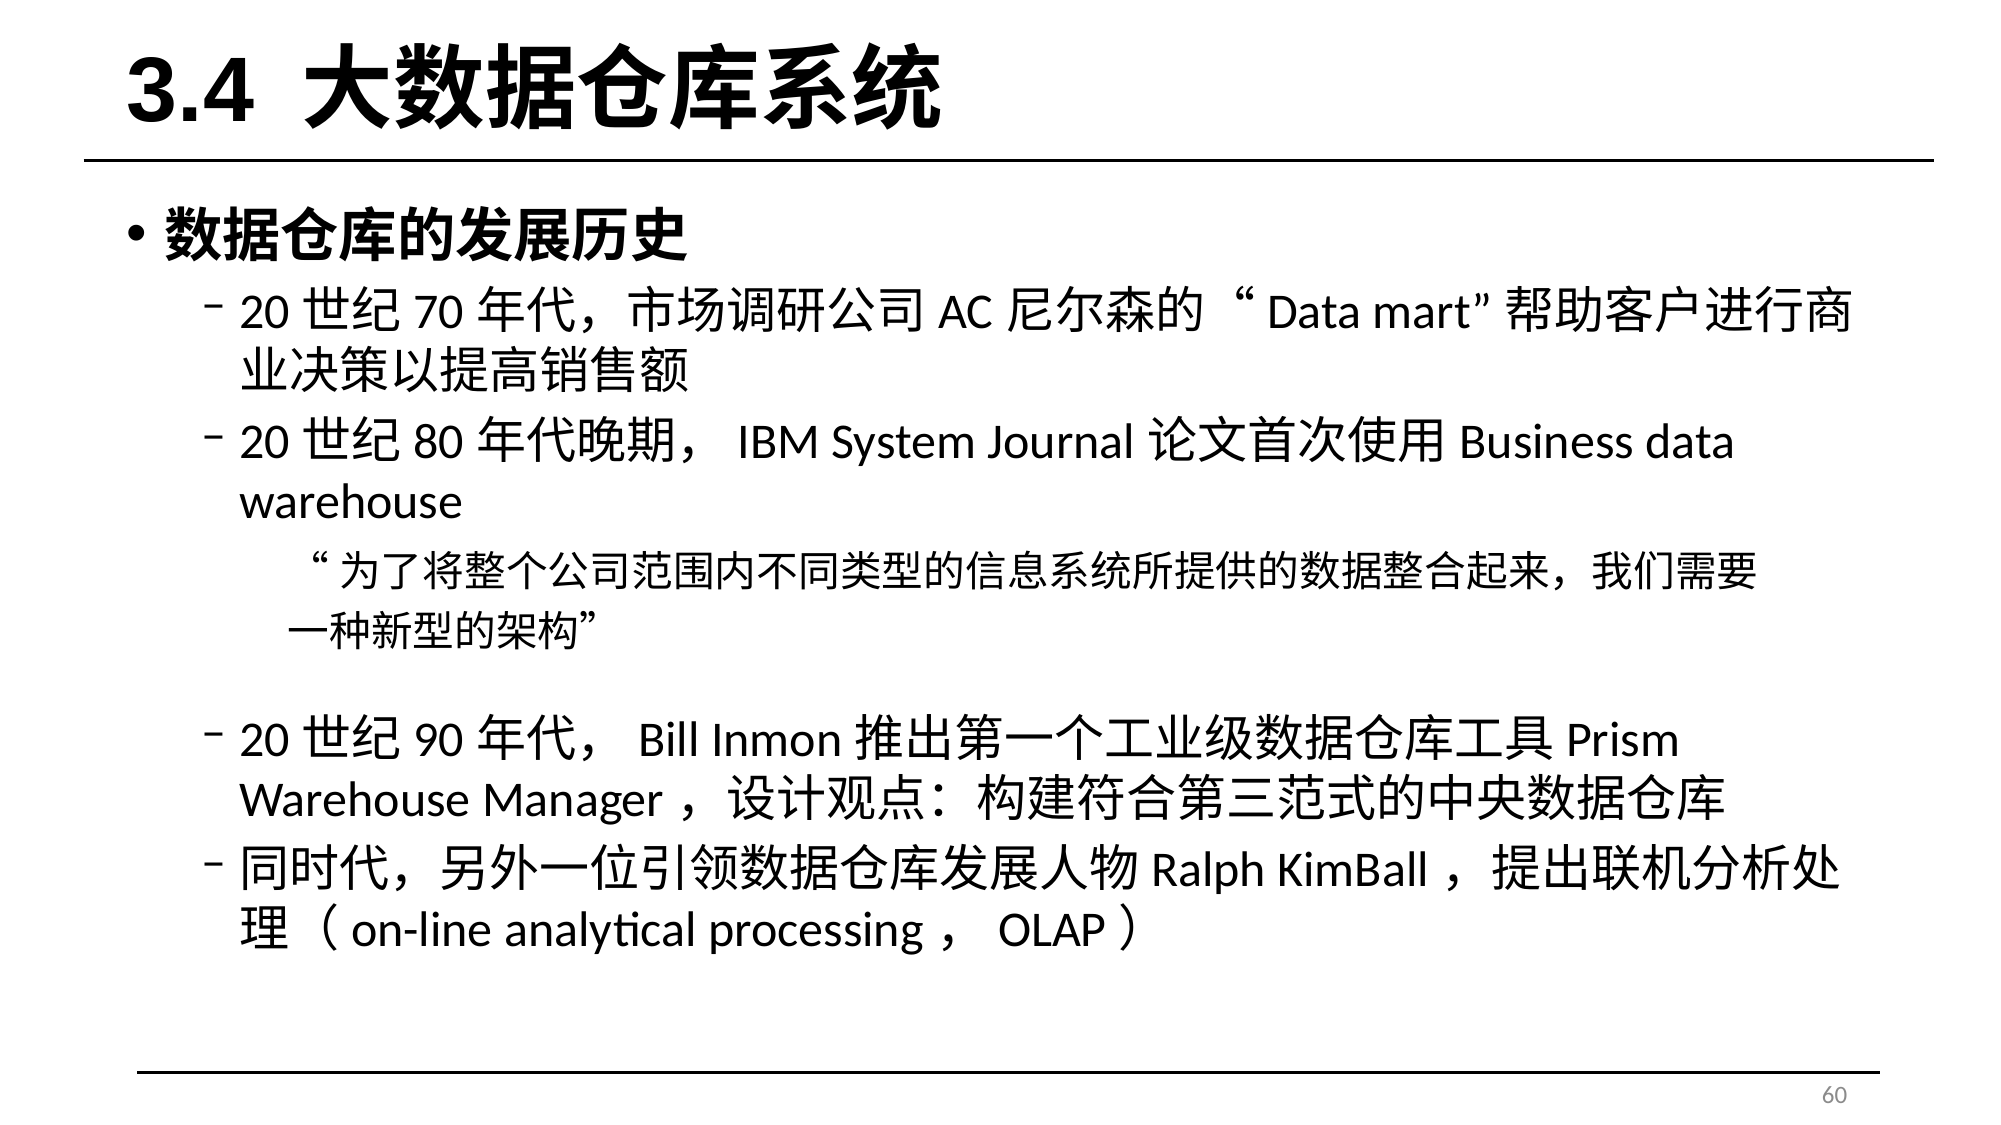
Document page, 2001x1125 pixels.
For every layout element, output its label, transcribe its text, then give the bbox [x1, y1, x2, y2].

text_box “为了将整个公司范围内不同类型的信息系统所提供的数据整合起来，我们需要一种新型的架构” [272, 526, 1802, 662]
slide_number 60 [1412, 1063, 1863, 1124]
list 数据仓库的发展历史 20世纪70年代，市场调研公司AC尼尔森的“Data mart”帮助客户进行商业决策以提高销售额 20世纪80年代晚期，IBM System Journal论文首次使用Business data warehouse 20世纪90年代，Bill Inmon推出第一个工业级数据仓库工具Prism Warehouse Manager，设计观点：构建符合第三范式的中央数据仓库 同时代，另外一位引领数据仓库发展人物Ralph KimBall，提出联机分析处理（on-line analytical processing，OLAP） [111, 190, 1905, 1014]
title 3.4 大数据仓库系统 [111, 22, 1905, 161]
